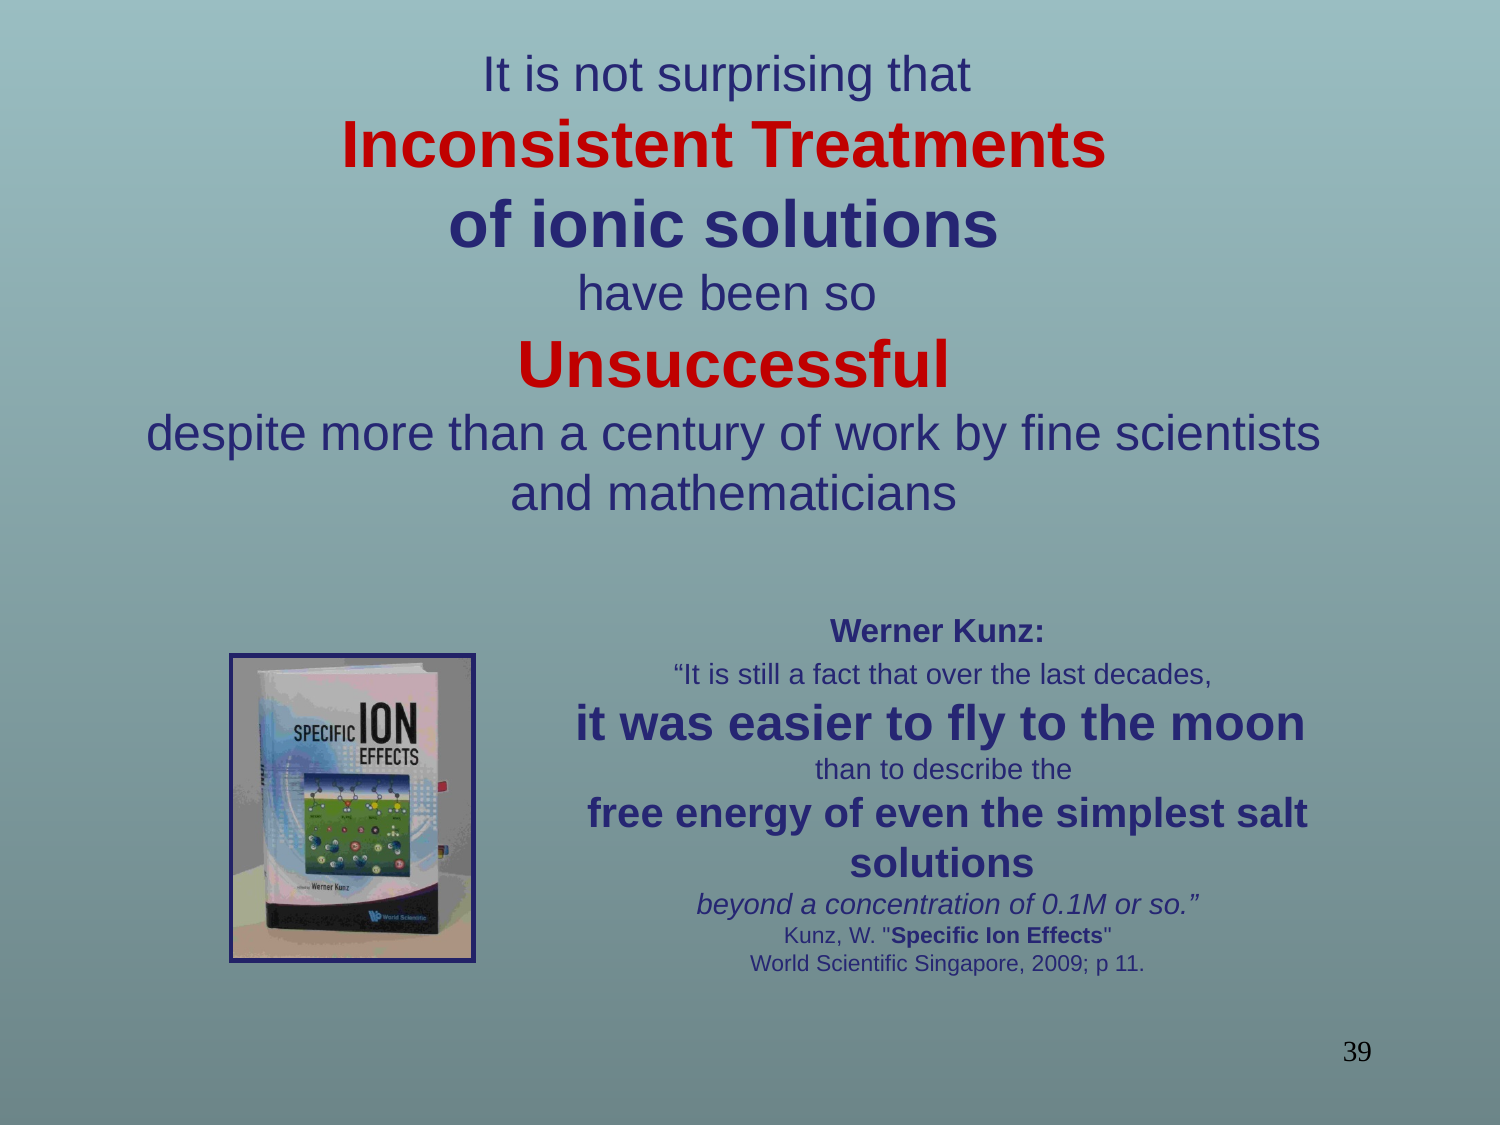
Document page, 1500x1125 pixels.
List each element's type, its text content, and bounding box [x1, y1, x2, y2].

text_box It is not surprising that Inconsistent Treatments of ionic solutions have been so Unsuccessful despite more than a century of work by fine scientists and mathematicians [100, 33, 1368, 529]
slide_number 39 [1074, 1024, 1388, 1101]
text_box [507, 601, 1388, 987]
picture [232, 657, 472, 959]
